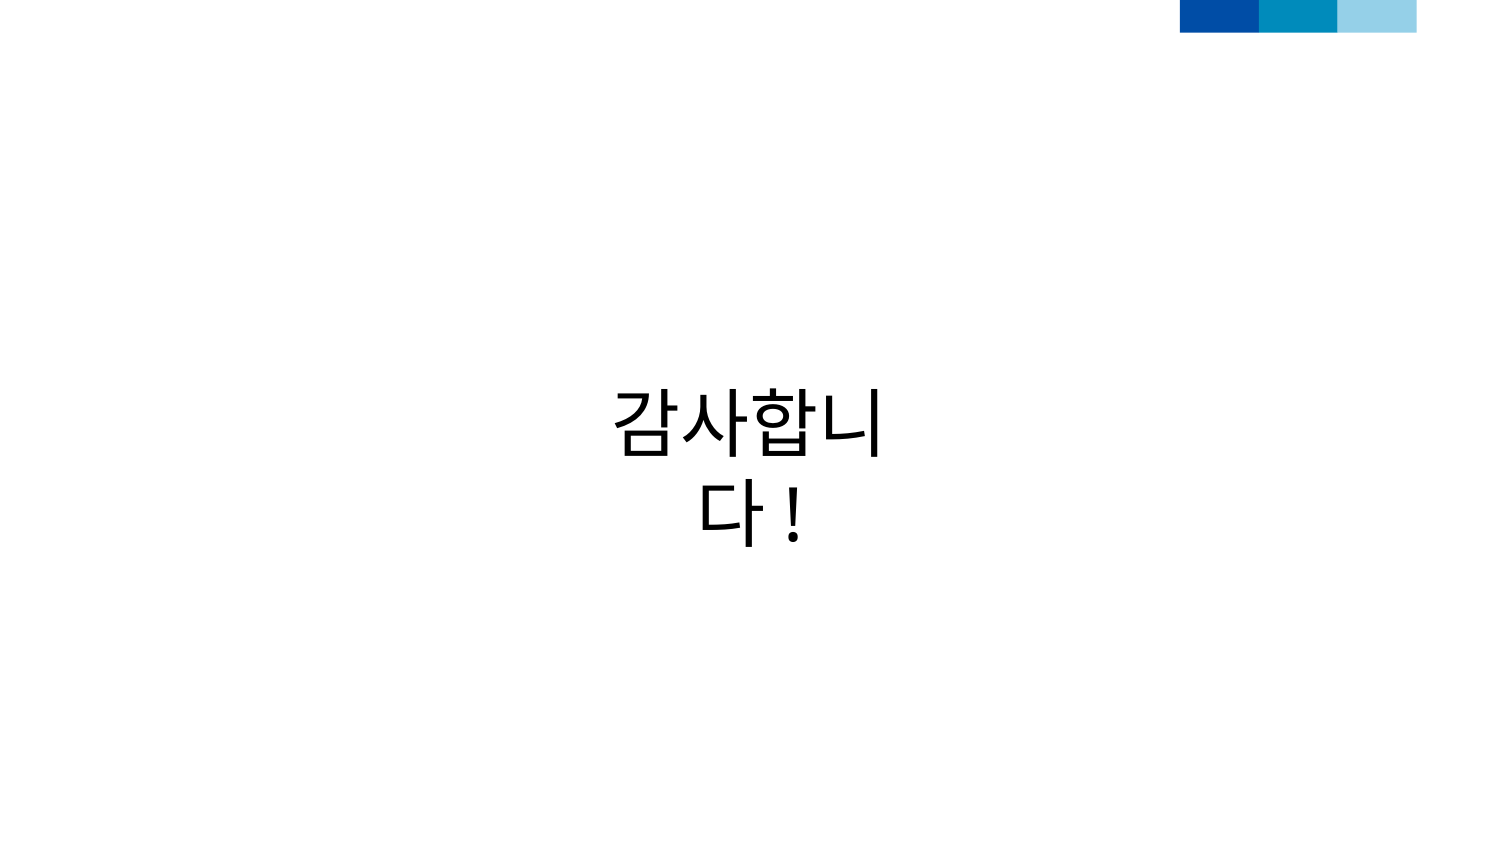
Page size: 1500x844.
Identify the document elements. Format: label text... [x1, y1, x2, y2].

text_box 감사합니다! [556, 368, 944, 564]
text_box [1179, 0, 1417, 33]
